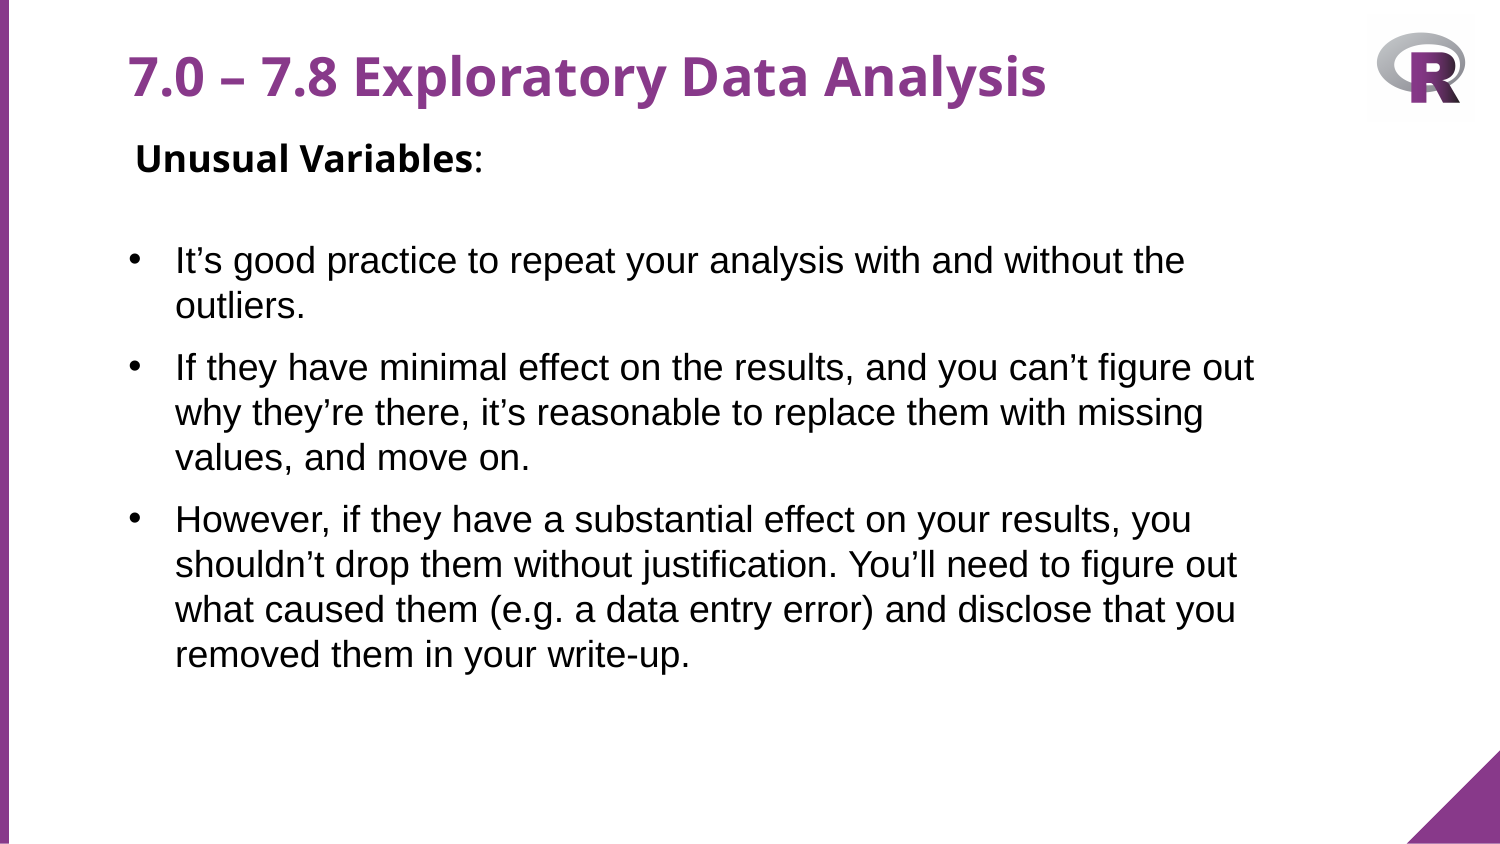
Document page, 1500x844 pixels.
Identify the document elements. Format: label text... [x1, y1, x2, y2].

list Unusual Variables: [100, 119, 1387, 813]
text_box It’s good practice to repeat your analysis with and without the outliers. If they have minimal effect on the results, and you can’t figure out why they’re there, it’s reasonable to replace them with missing values, and move on. However, if they have a substantial effect on your results, you shouldn’t drop them without justification. You’ll need to figure out what caused them (e.g. a data entry error) and disclose that you removed them in your write-up. [113, 228, 1296, 682]
picture [1367, 14, 1475, 122]
title 7.0 – 7.8 Exploratory Data Analysis [113, 27, 1224, 119]
